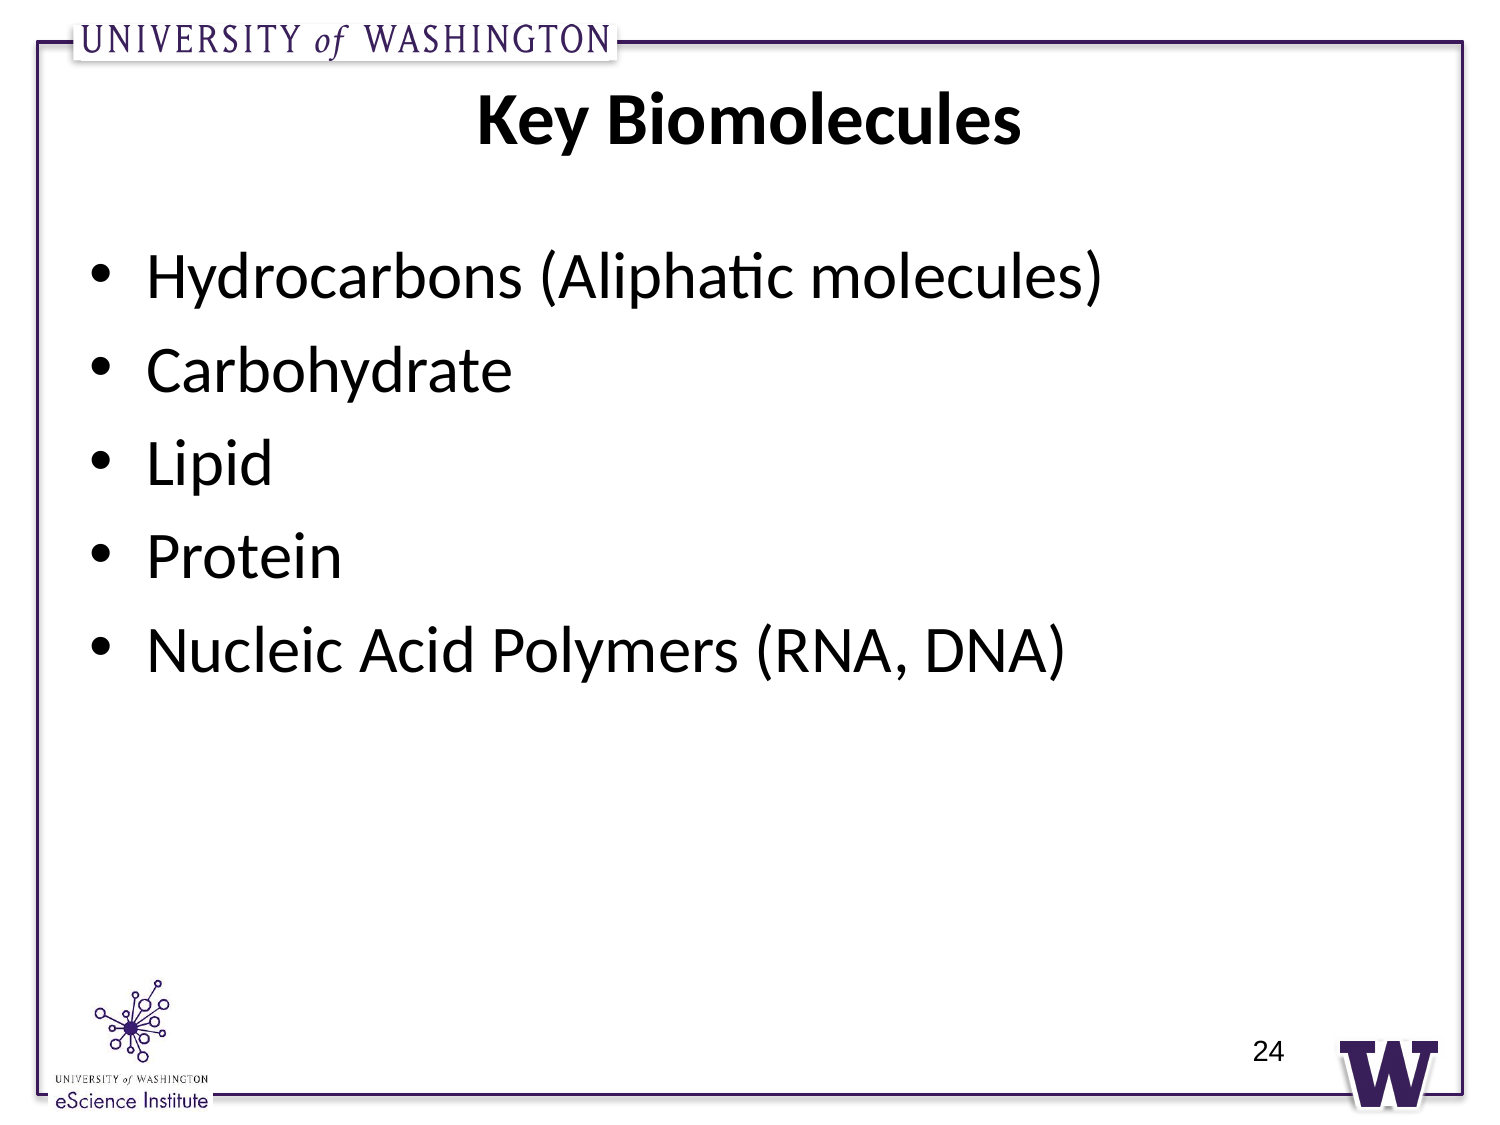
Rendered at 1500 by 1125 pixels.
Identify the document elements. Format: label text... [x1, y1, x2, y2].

picture [81, 24, 609, 61]
slide_number 24 [1237, 1025, 1325, 1085]
picture [1340, 1041, 1438, 1107]
title Key Biomolecules [75, 62, 1425, 200]
picture [48, 978, 213, 1113]
list Hydrocarbons (Aliphatic molecules) Carbohydrate Lipid Protein Nucleic Acid Polymers (RNA, DNA) [75, 224, 1425, 975]
